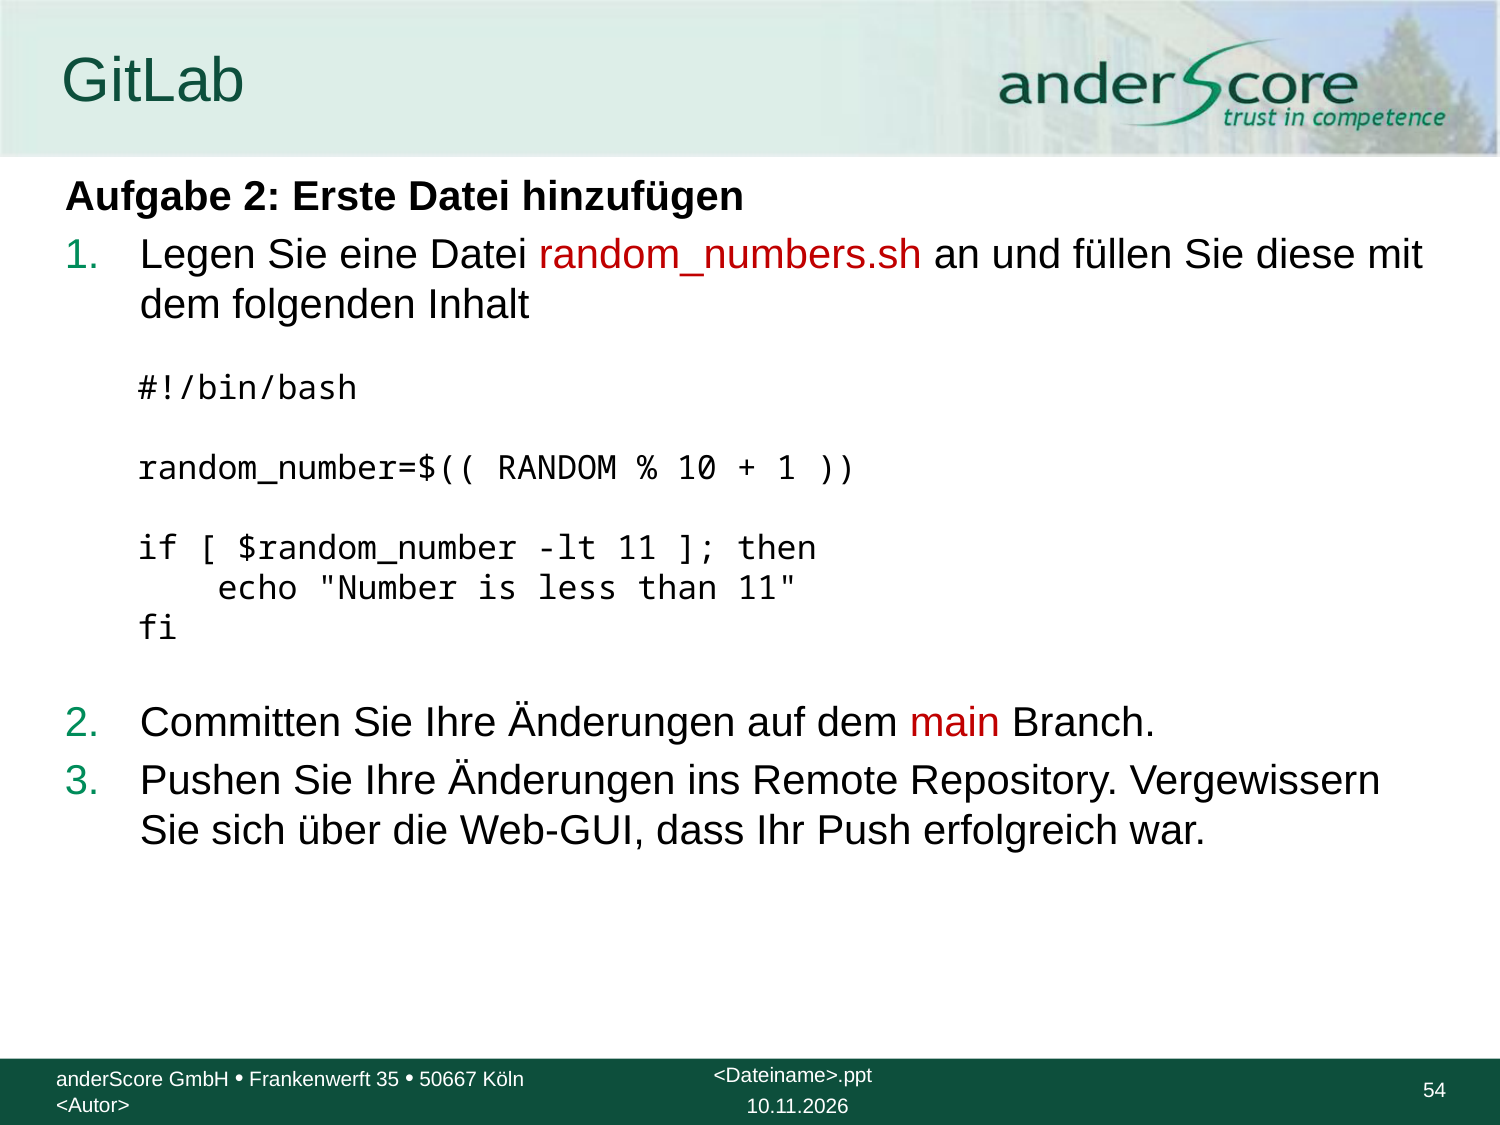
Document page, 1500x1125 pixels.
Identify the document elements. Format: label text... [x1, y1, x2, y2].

title GitLab [46, 23, 975, 140]
picture [0, 0, 1500, 157]
list Aufgabe 2: Erste Datei hinzufügen Legen Sie eine Datei random_numbers.sh an und füllen Sie diese mit dem folgenden Inhalt #!/bin/bash random_number=$(( RANDOM % 10 + 1 )) if [ $random_number -lt 11 ]; then echo "Number is less than 11" fi Committen Sie Ihre Änderungen auf dem main Branch. Pushen Sie Ihre Änderungen ins Remote Repository. Vergewissern Sie sich über die Web-GUI, dass Ihr Push erfolgreich war. [49, 160, 1447, 1047]
